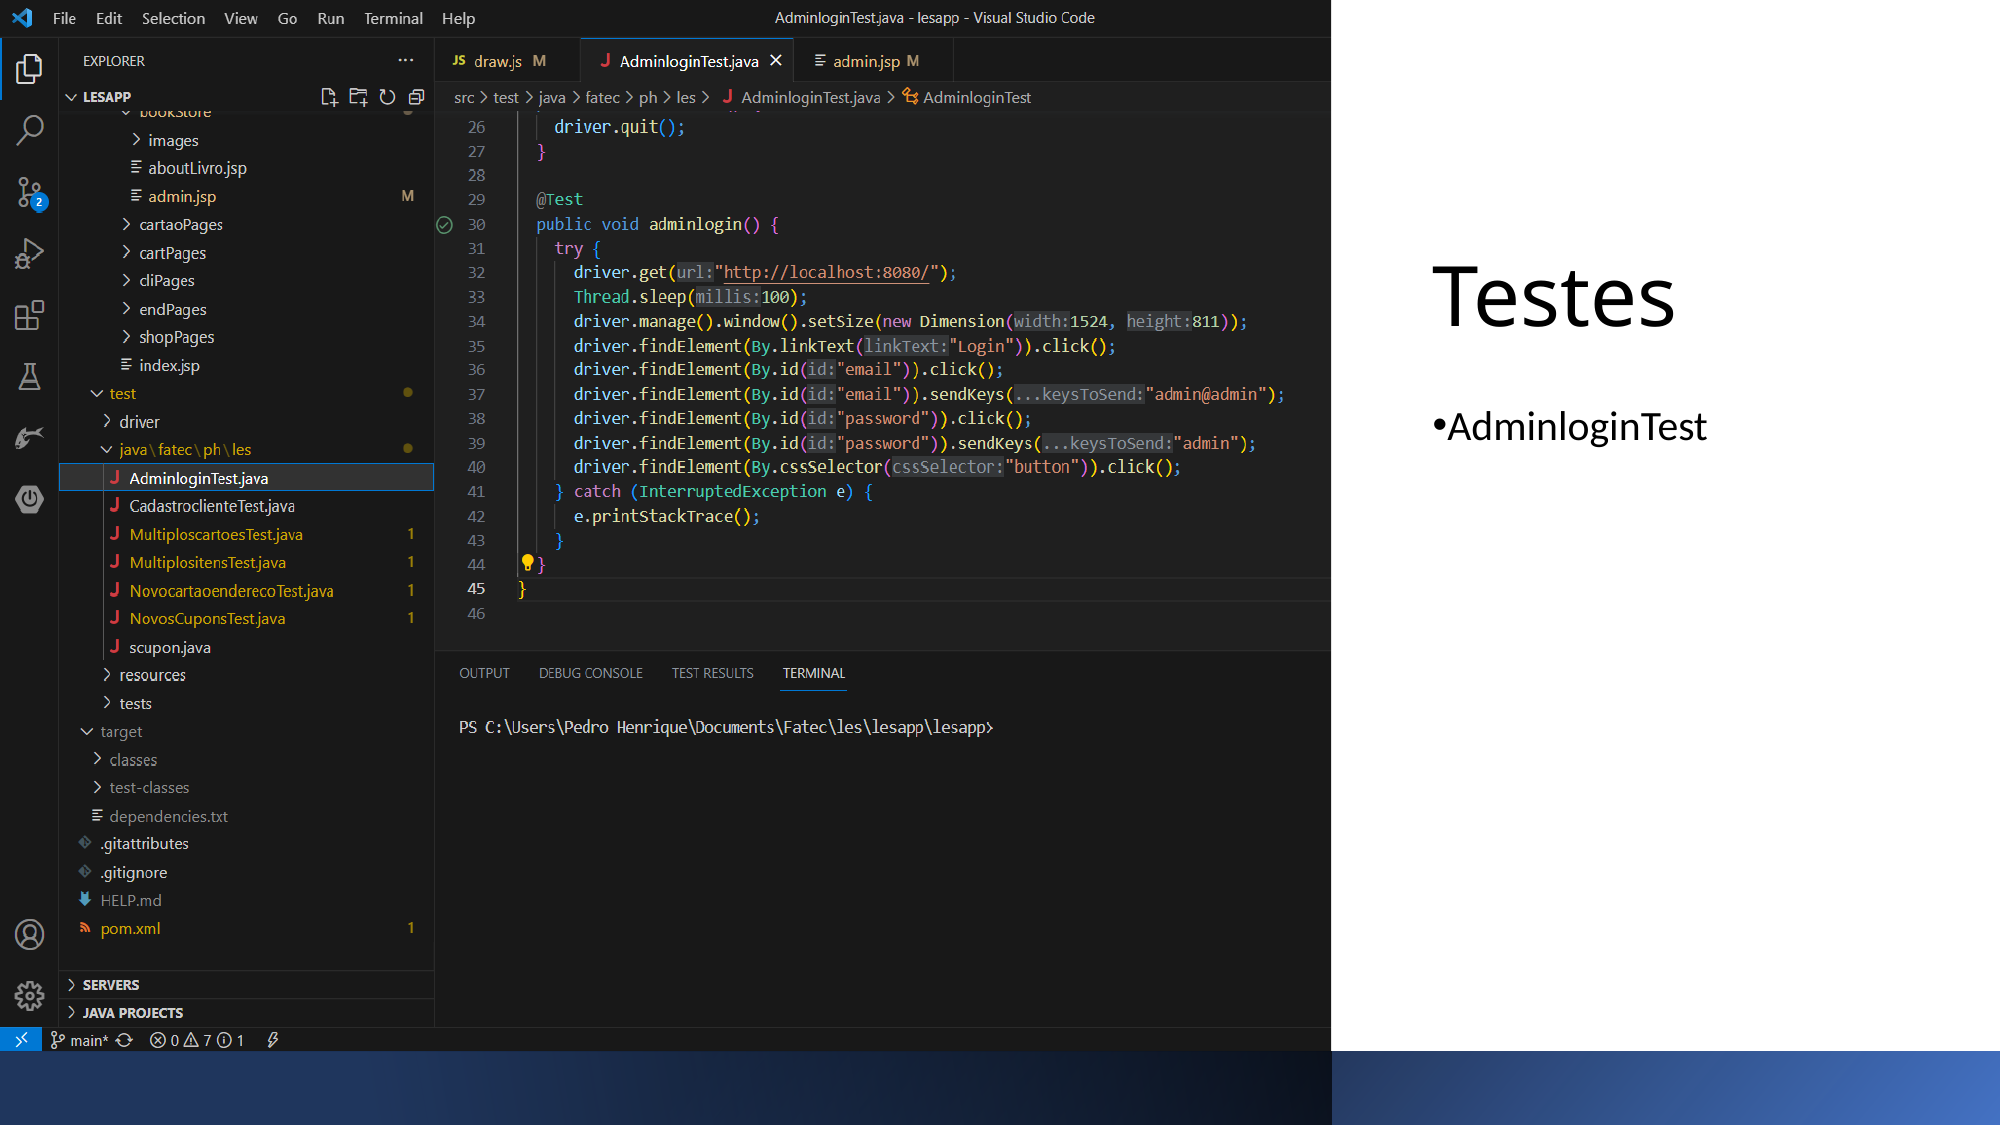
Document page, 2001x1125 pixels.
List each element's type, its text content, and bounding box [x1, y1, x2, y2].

text_box AdminloginTest [1417, 396, 1901, 978]
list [0, 0, 1332, 1052]
text_box [1332, 0, 2000, 1050]
title Testes [1417, 80, 1925, 352]
text_box [1332, 1050, 2000, 1125]
text_box [0, 1052, 1332, 1125]
